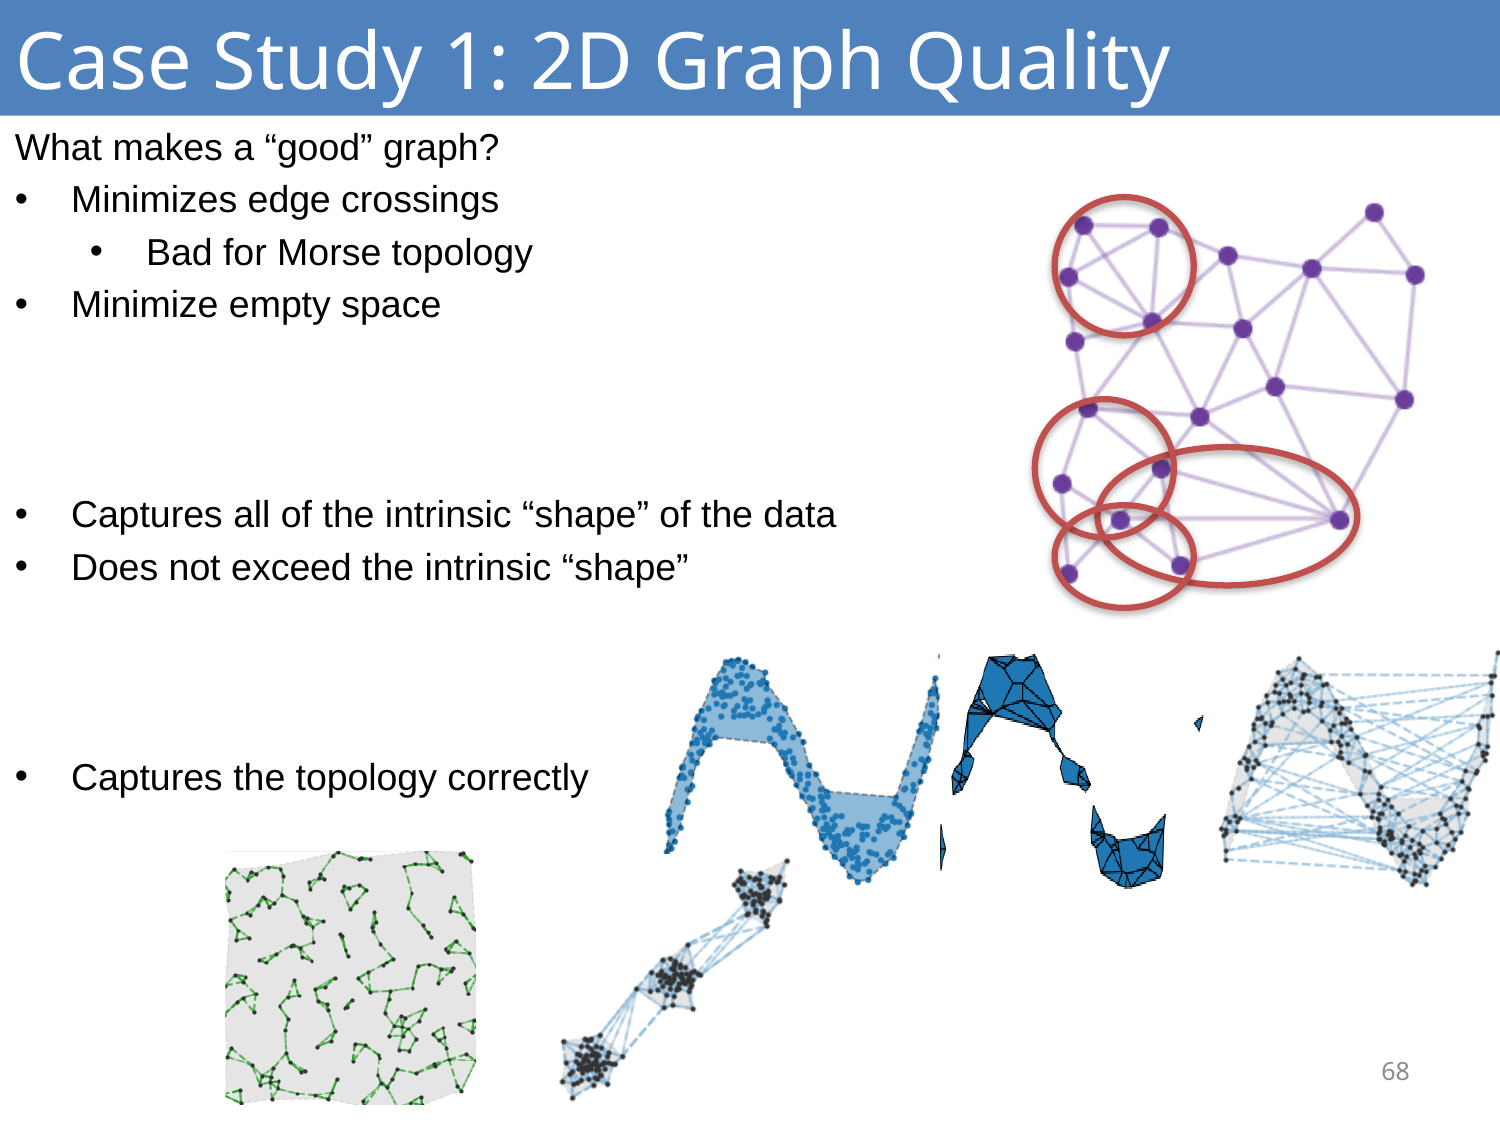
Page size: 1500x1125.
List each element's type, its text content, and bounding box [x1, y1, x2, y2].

slide_number 68 [1074, 1042, 1425, 1103]
picture [510, 188, 1500, 1117]
picture [225, 851, 477, 1105]
text_box What makes a “good” graph? Minimizes edge crossings Bad for Morse topology Minimize empty space Captures all of the intrinsic “shape” of the data Does not exceed the intrinsic “shape” Captures the topology correctly [0, 115, 1035, 911]
title Case Study 1: 2D Graph Quality [0, 0, 1500, 116]
